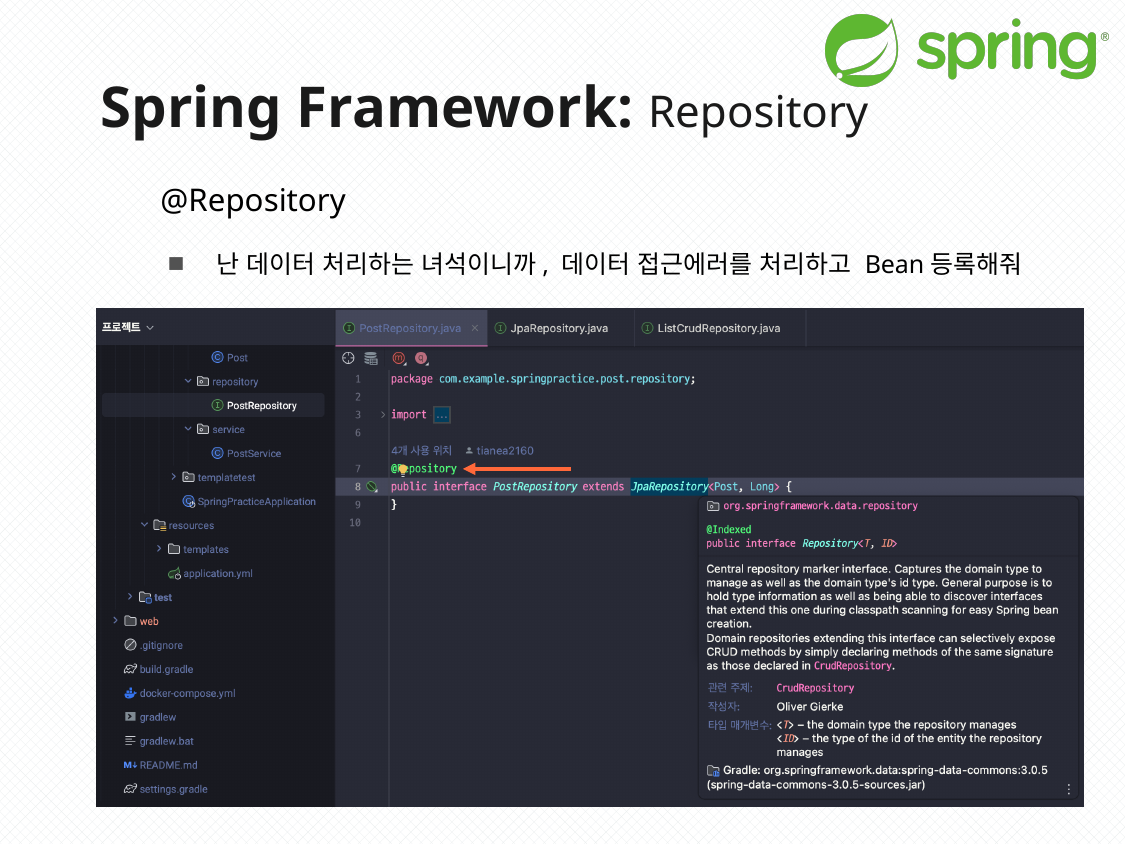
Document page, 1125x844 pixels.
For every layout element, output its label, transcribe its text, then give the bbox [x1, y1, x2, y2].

picture [169, 257, 183, 270]
picture [96, 308, 1084, 807]
picture [824, 13, 1109, 88]
list @Repository 난 데이터 처리하는 녀석이니까, 데이터 접근에러를 처리하고 Bean등록해줘 [89, 149, 1036, 794]
text_box Spring Framework: Repository [89, 50, 1036, 149]
